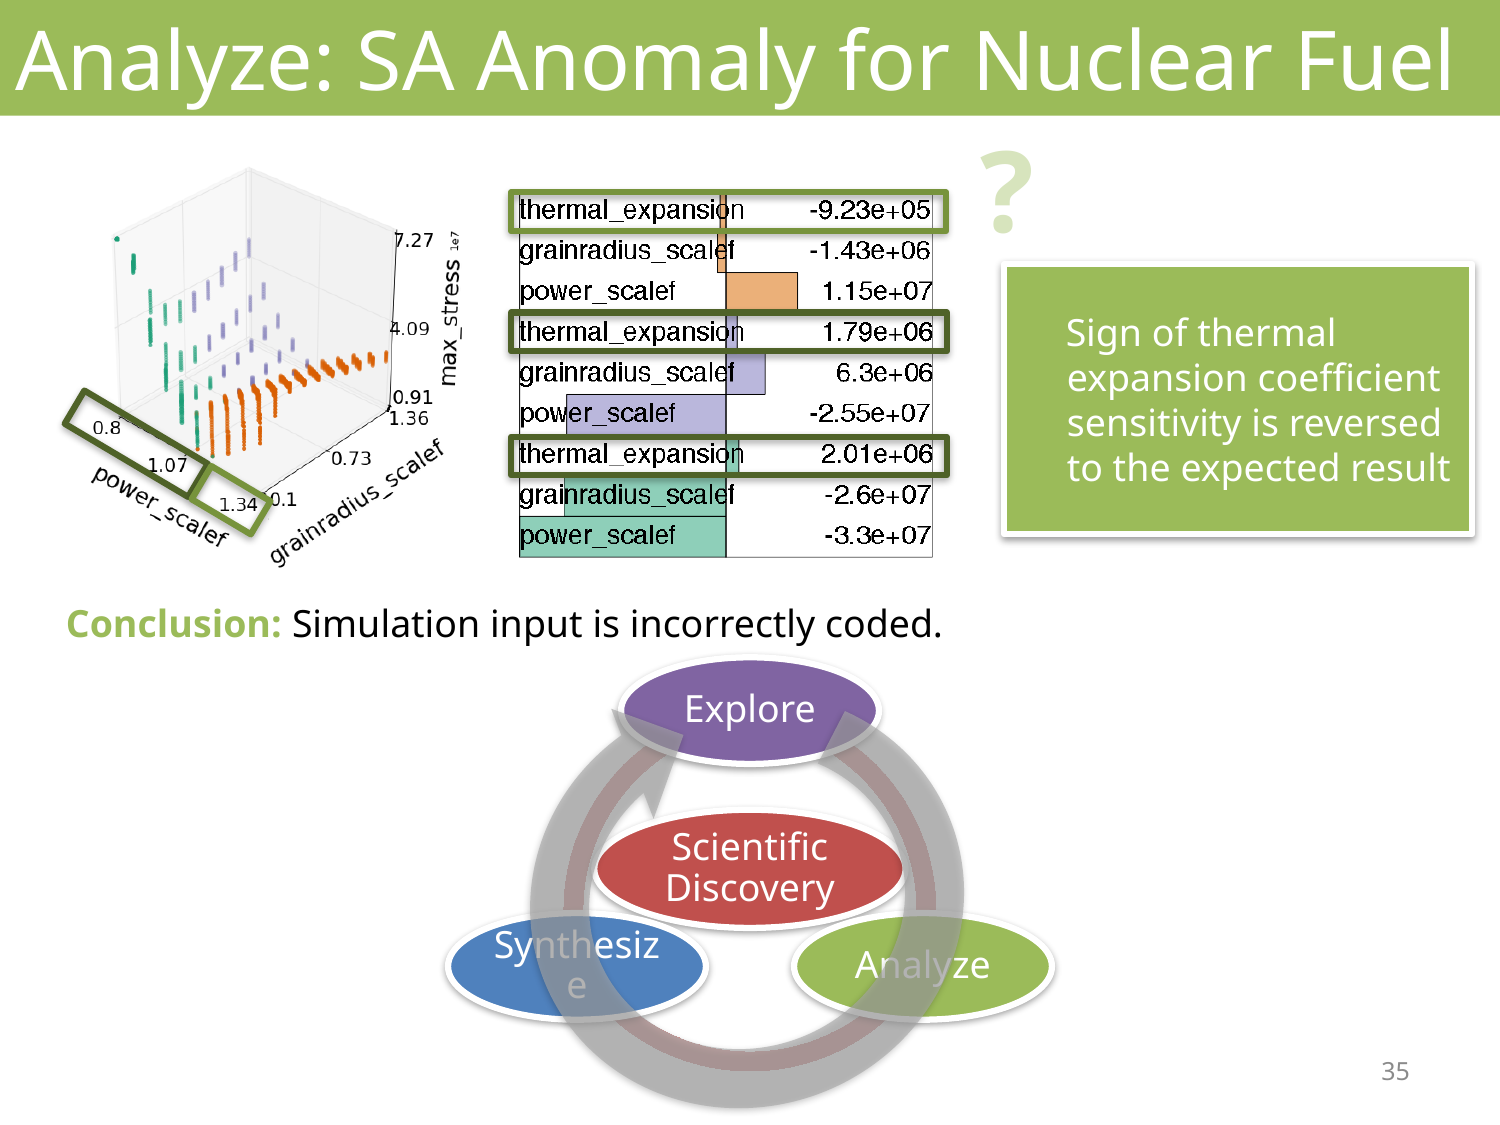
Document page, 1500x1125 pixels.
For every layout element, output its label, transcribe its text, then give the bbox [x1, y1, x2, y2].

text_box Conclusion: Simulation input is incorrectly coded. [4, 592, 1500, 653]
text_box [937, 312, 948, 352]
text_box [510, 191, 515, 232]
slide_number 35 [1147, 1042, 1425, 1103]
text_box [358, 606, 1142, 1104]
picture [519, 188, 933, 558]
text_box Sign of thermal expansion coefficient sensitivity is reversed to the expected result [1001, 261, 1475, 537]
picture [90, 166, 462, 568]
text_box [510, 436, 514, 476]
text_box ? [965, 112, 1050, 263]
title Analyze: SA Anomaly for Nuclear Fuel [0, 0, 1500, 116]
text_box [510, 312, 514, 352]
text_box [935, 191, 947, 232]
text_box [64, 389, 85, 437]
text_box [937, 436, 948, 476]
